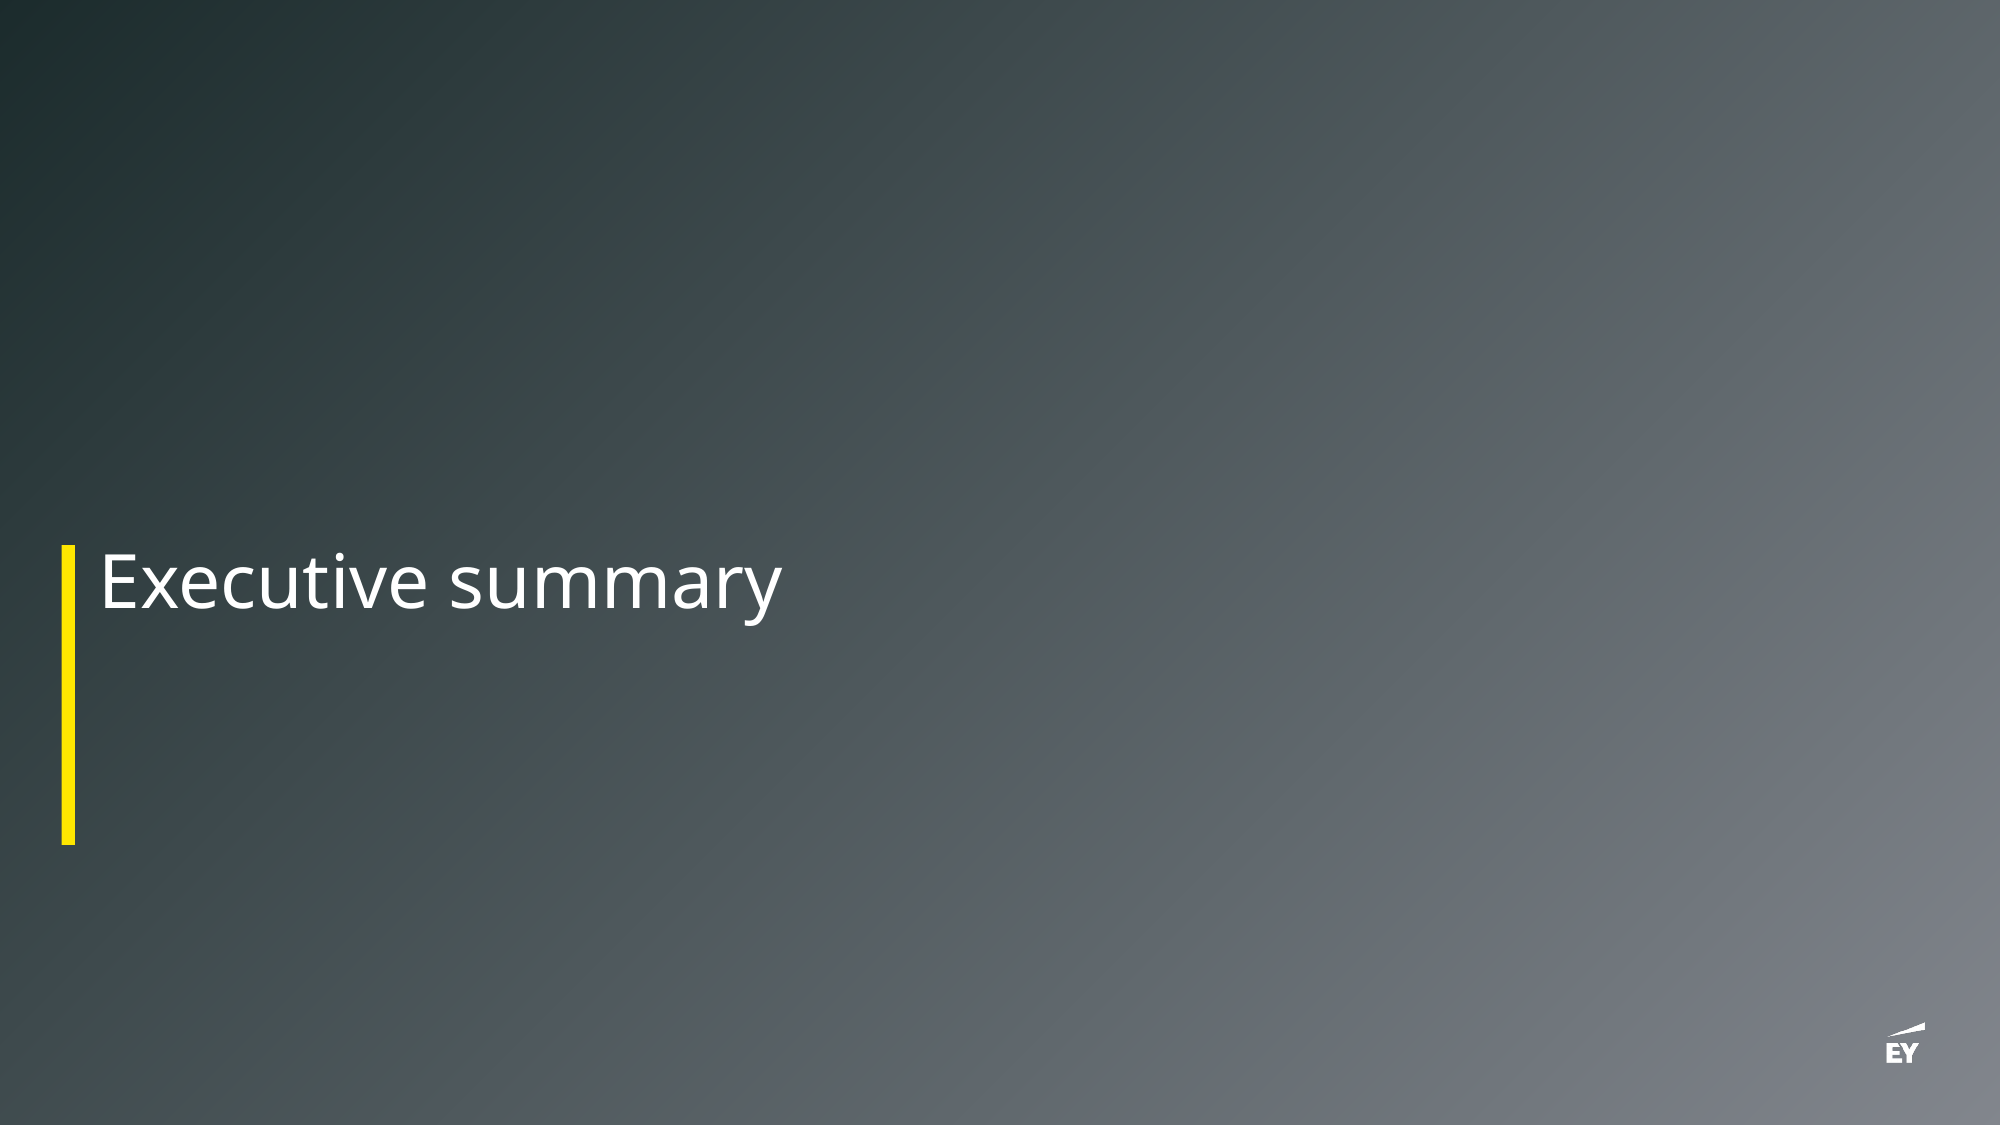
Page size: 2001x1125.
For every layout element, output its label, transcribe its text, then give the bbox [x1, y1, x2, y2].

list Executive summary [98, 543, 1191, 619]
picture [1886, 1022, 1925, 1063]
